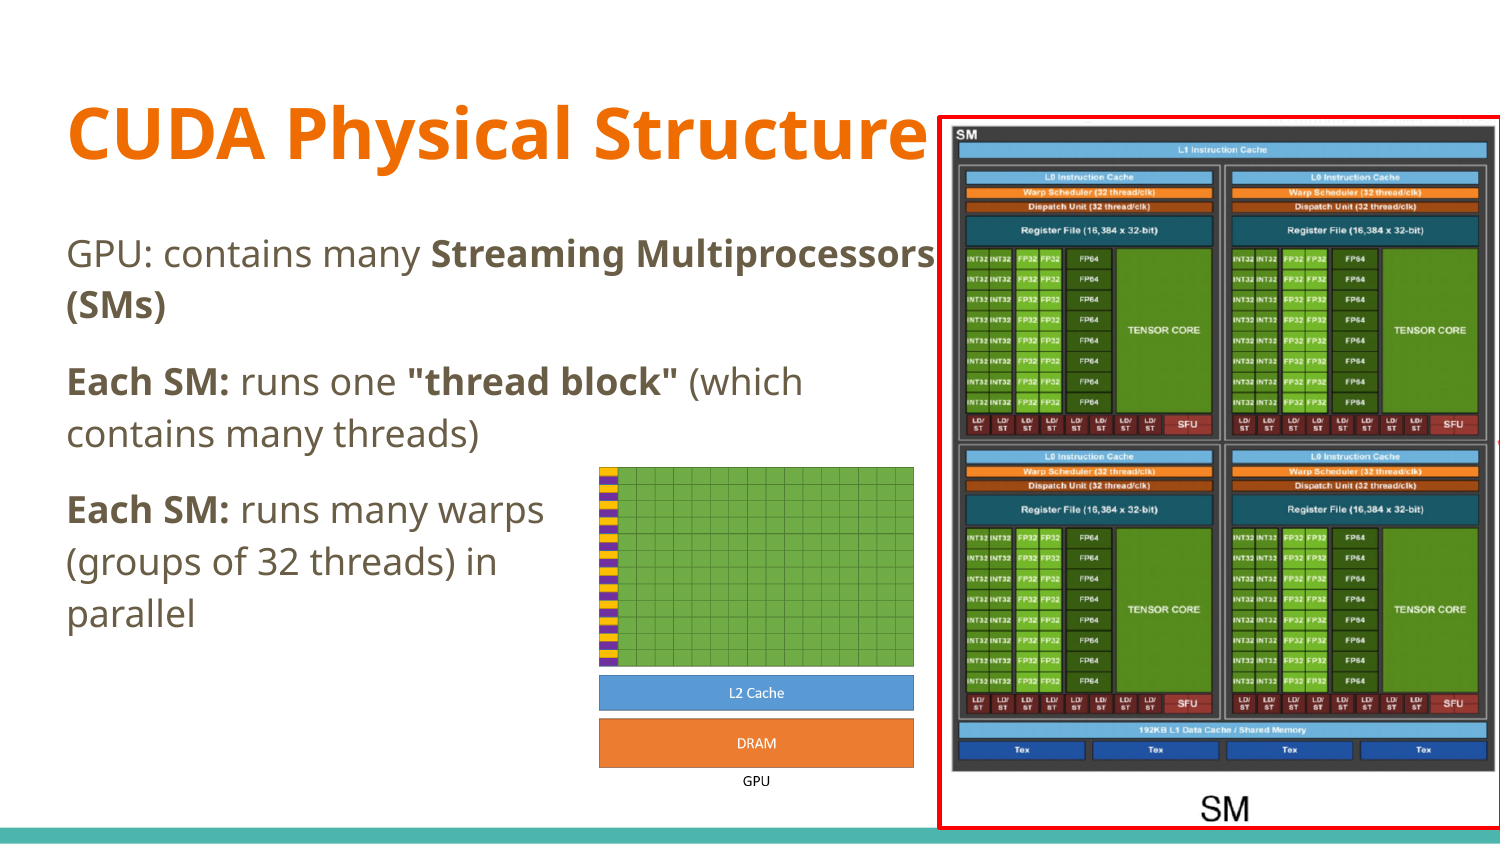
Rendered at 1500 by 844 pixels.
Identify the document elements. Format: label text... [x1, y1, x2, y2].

list GPU: contains many Streaming Multiprocessors (SMs) Each SM: runs one "thread block" (which contains many threads) Each SM: runs many warps (groups of 32 threads) in parallel [51, 207, 936, 750]
title CUDA Physical Structure [51, 72, 1449, 189]
picture [597, 466, 915, 801]
picture [941, 119, 1500, 826]
